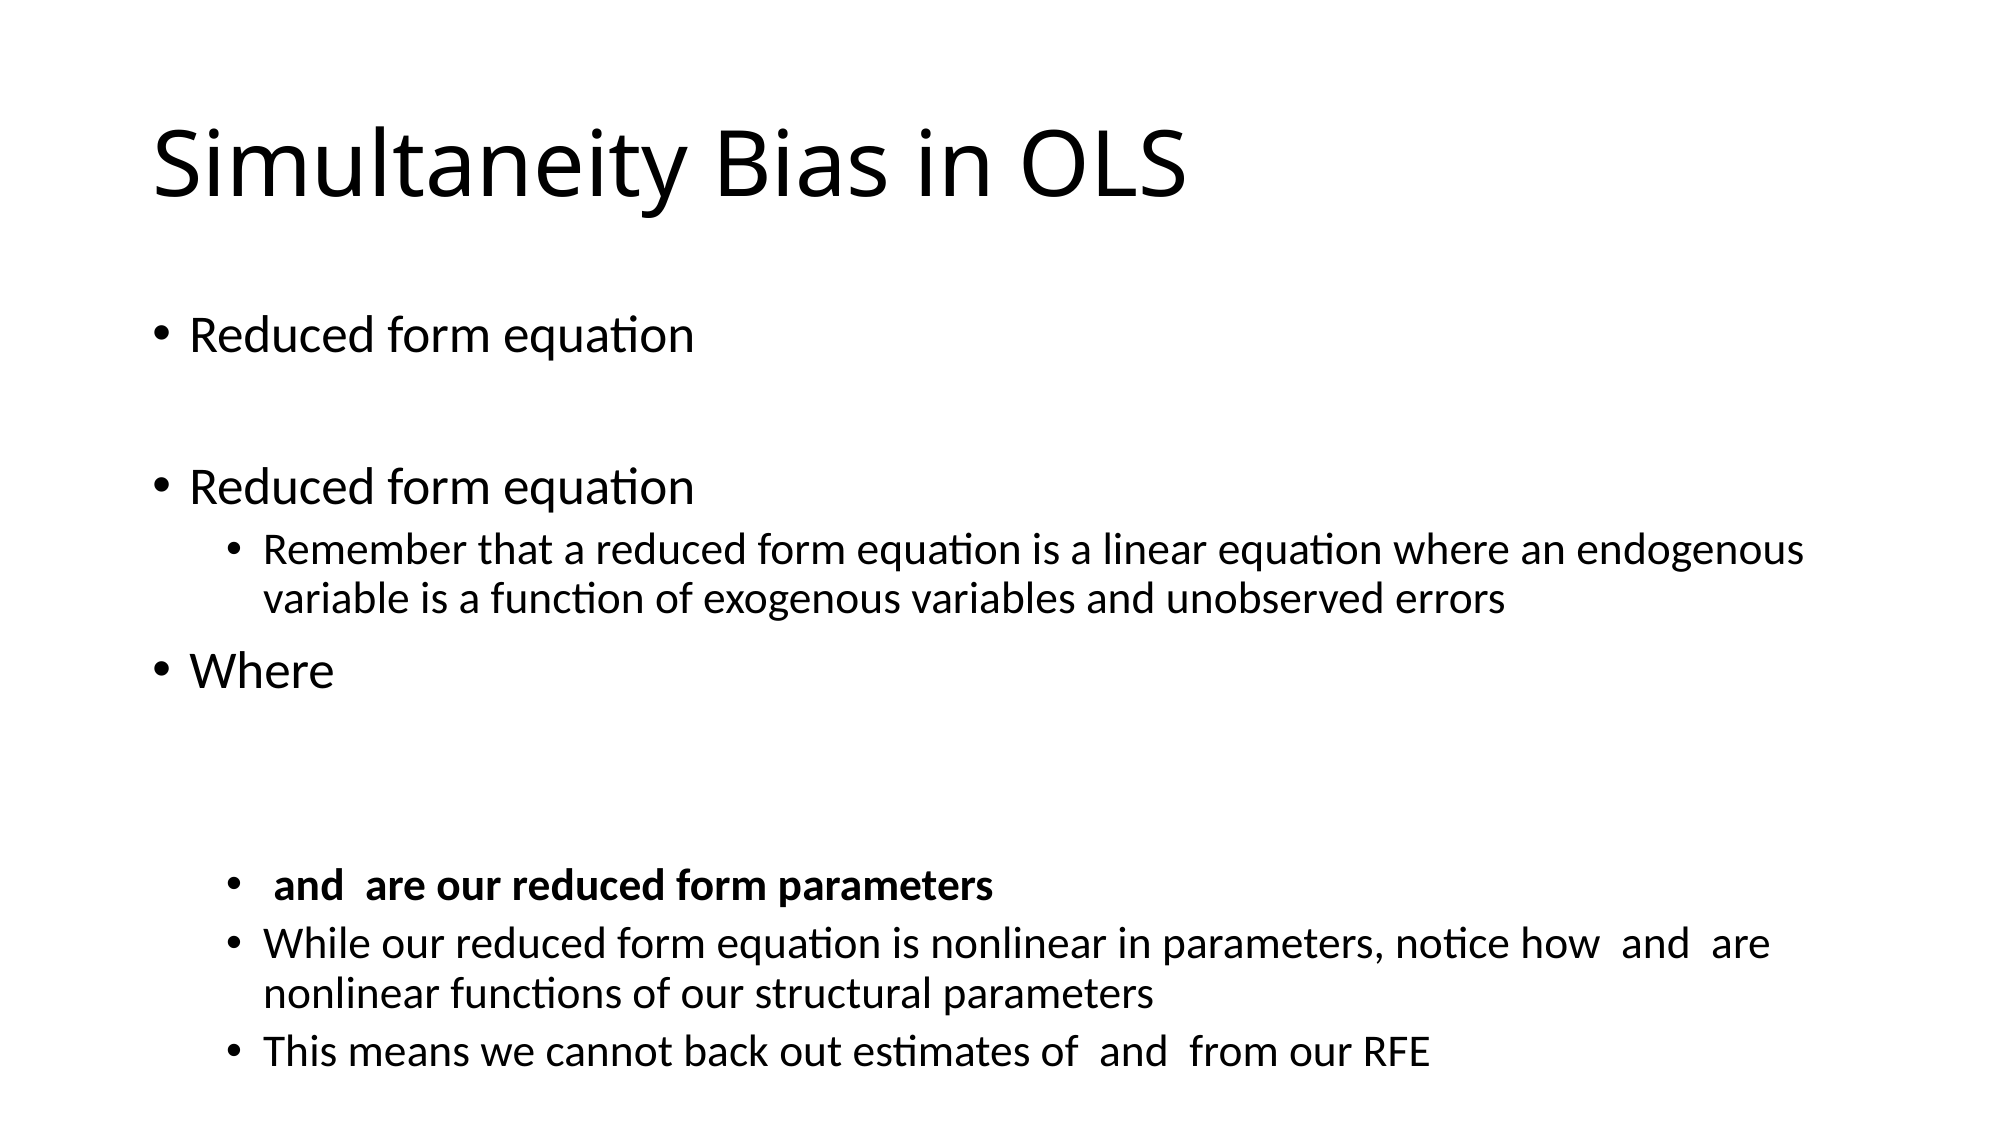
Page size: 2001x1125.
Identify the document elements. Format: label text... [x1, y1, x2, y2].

title Simultaneity Bias in OLS [137, 58, 1863, 276]
